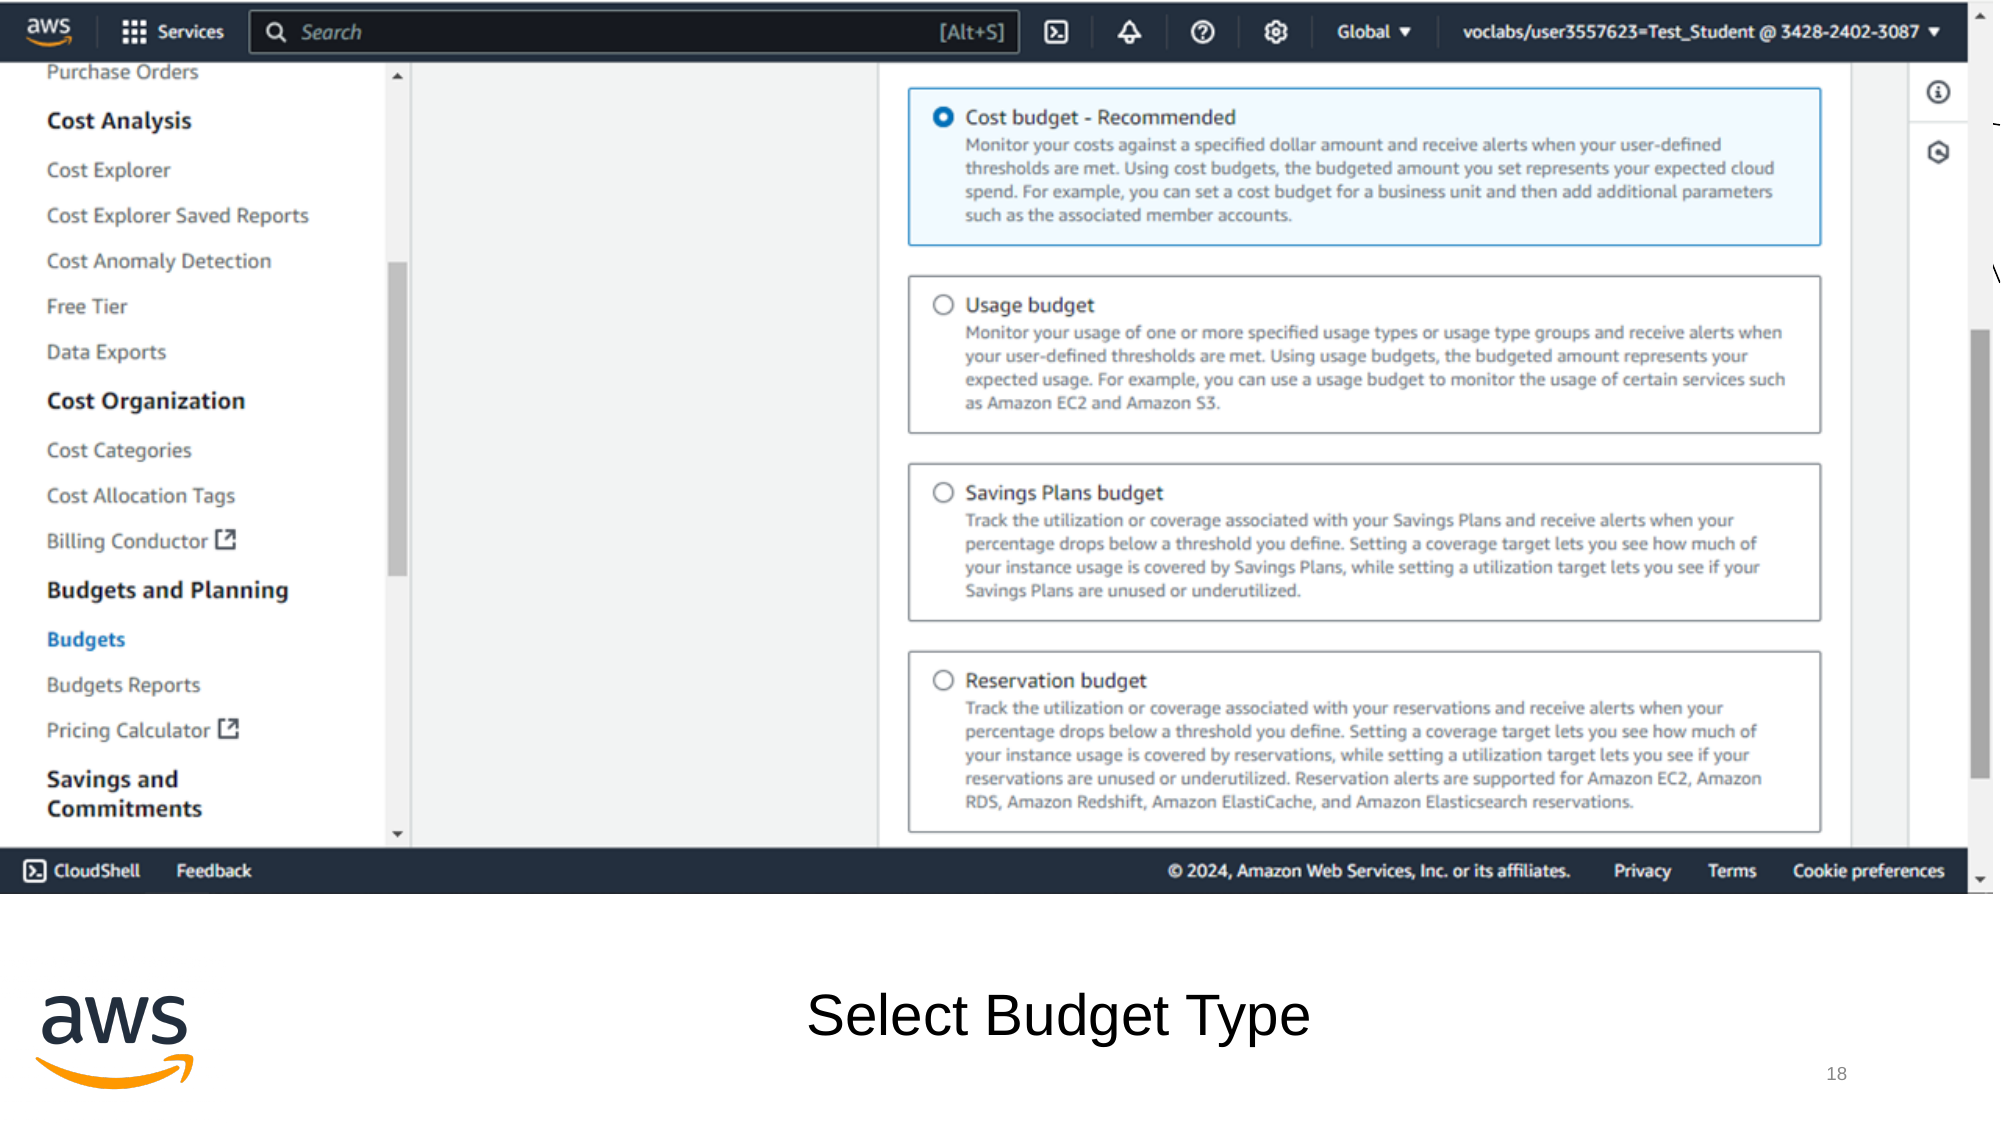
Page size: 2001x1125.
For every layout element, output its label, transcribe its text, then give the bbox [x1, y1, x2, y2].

picture [0, 956, 227, 1125]
picture [0, 0, 1993, 894]
text_box Select Budget Type [309, 907, 1810, 1125]
slide_number ‹#› [1810, 1042, 1863, 1103]
